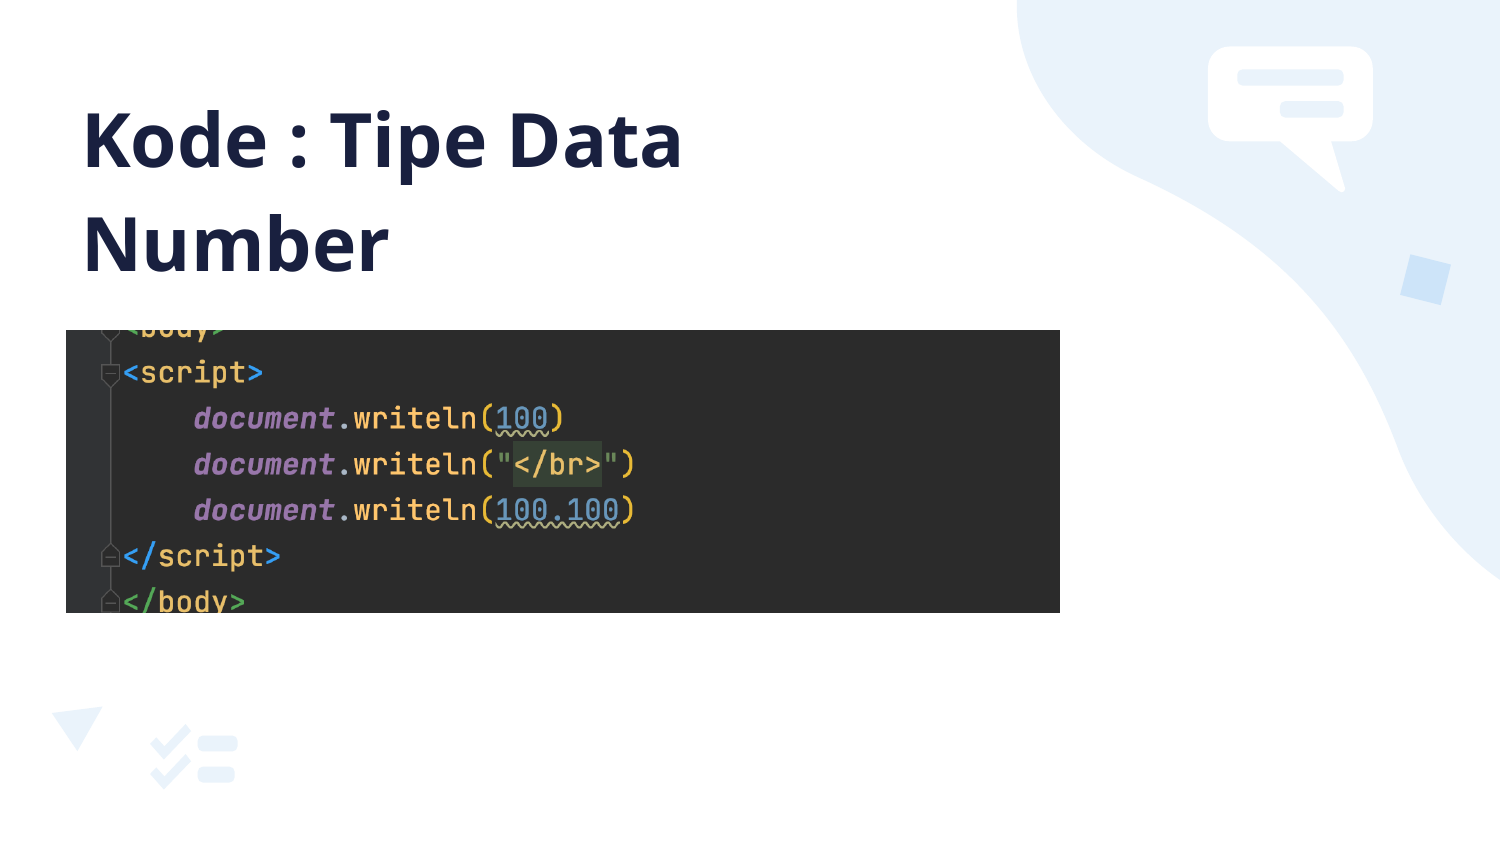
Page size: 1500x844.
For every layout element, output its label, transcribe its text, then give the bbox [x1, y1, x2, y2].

picture [65, 330, 1061, 613]
title Kode : Tipe Data Number [66, 77, 1030, 302]
